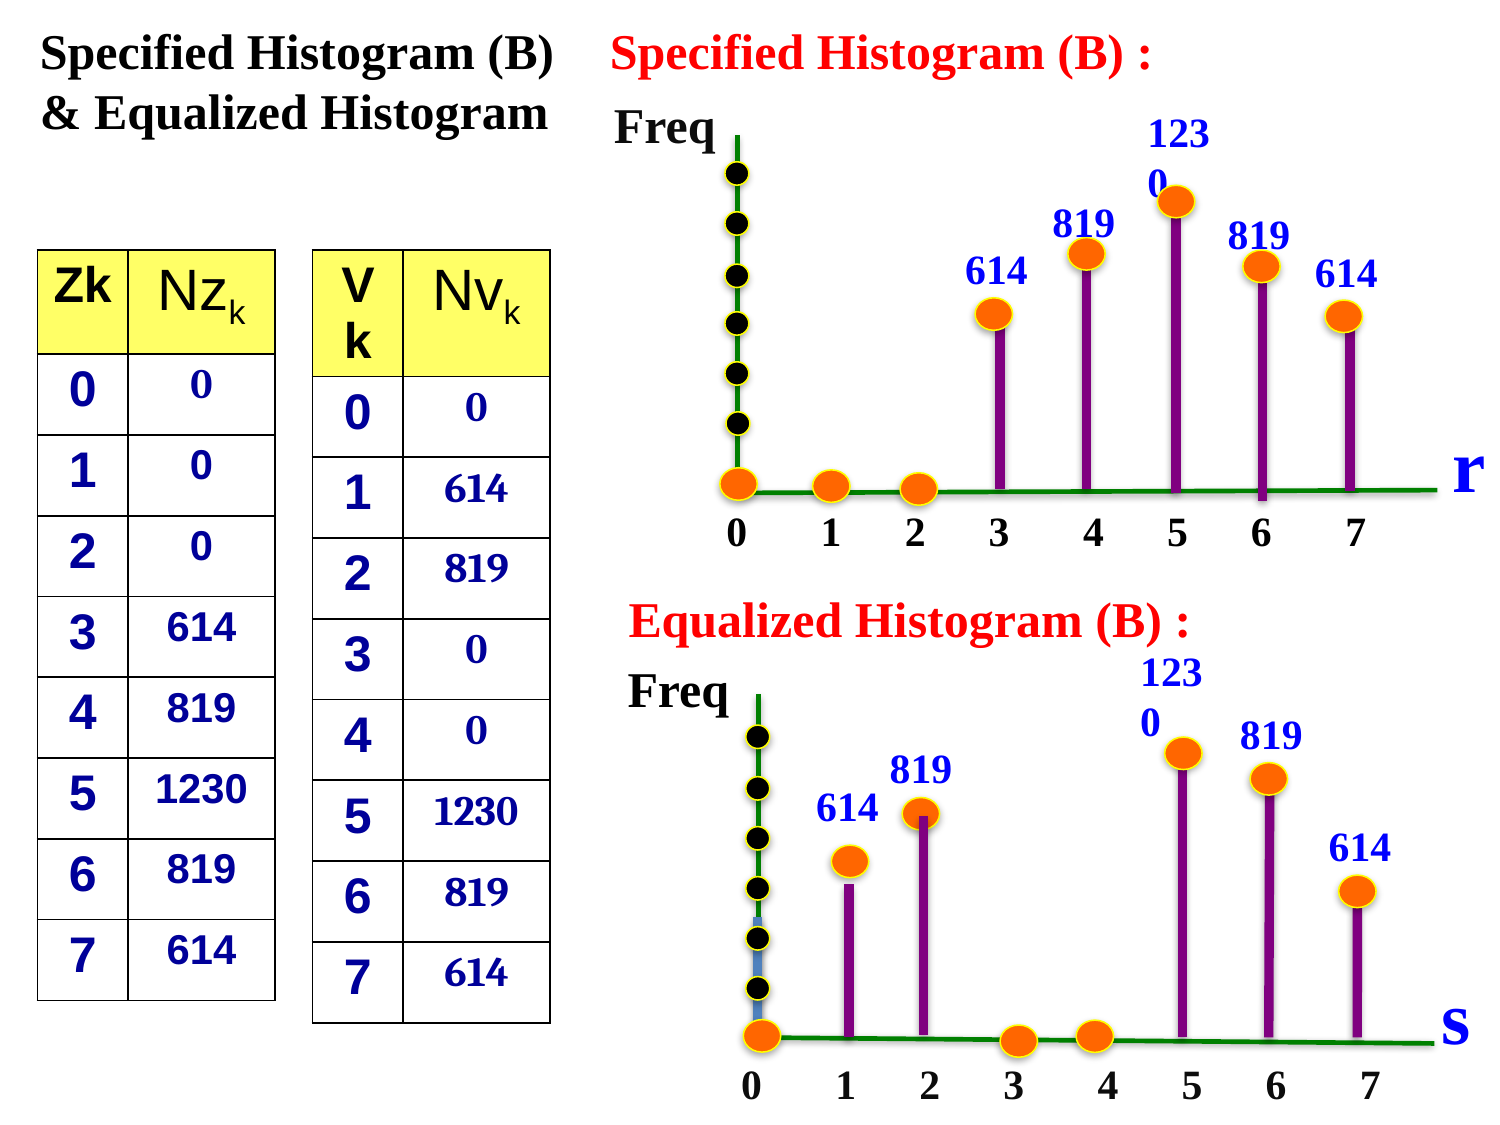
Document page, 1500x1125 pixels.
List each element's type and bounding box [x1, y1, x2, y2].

table_cell [404, 700, 549, 779]
table_cell [129, 355, 274, 434]
table_header [129, 251, 274, 353]
table_cell [404, 539, 549, 618]
table_cell [38, 597, 127, 676]
table_cell [38, 840, 127, 919]
table_cell [38, 920, 127, 1000]
table_cell [313, 943, 402, 1022]
table_cell [129, 759, 274, 838]
text_box [612, 579, 1500, 1116]
table_cell [313, 377, 402, 456]
table_cell [404, 377, 549, 456]
text_box [24, 11, 1500, 563]
table_header [38, 251, 127, 353]
table_cell [404, 620, 549, 699]
table_header [404, 251, 549, 376]
table_cell [129, 840, 274, 919]
table_cell [129, 597, 274, 676]
table_cell [129, 517, 274, 596]
table_cell [38, 759, 127, 838]
table_cell [404, 943, 549, 1022]
table_cell [38, 517, 127, 596]
table_cell [313, 781, 402, 860]
table_cell [313, 620, 402, 699]
table_cell [38, 436, 127, 515]
table_cell [38, 355, 127, 434]
table_cell [129, 678, 274, 757]
table_cell [313, 862, 402, 941]
table_cell [313, 539, 402, 618]
table_cell [129, 436, 274, 515]
table_cell [129, 920, 274, 1000]
table_cell [313, 458, 402, 537]
table_header [313, 251, 402, 376]
table_cell [404, 862, 549, 941]
table_cell [404, 458, 549, 537]
table_cell [404, 781, 549, 860]
table_cell [313, 700, 402, 779]
table_cell [38, 678, 127, 757]
